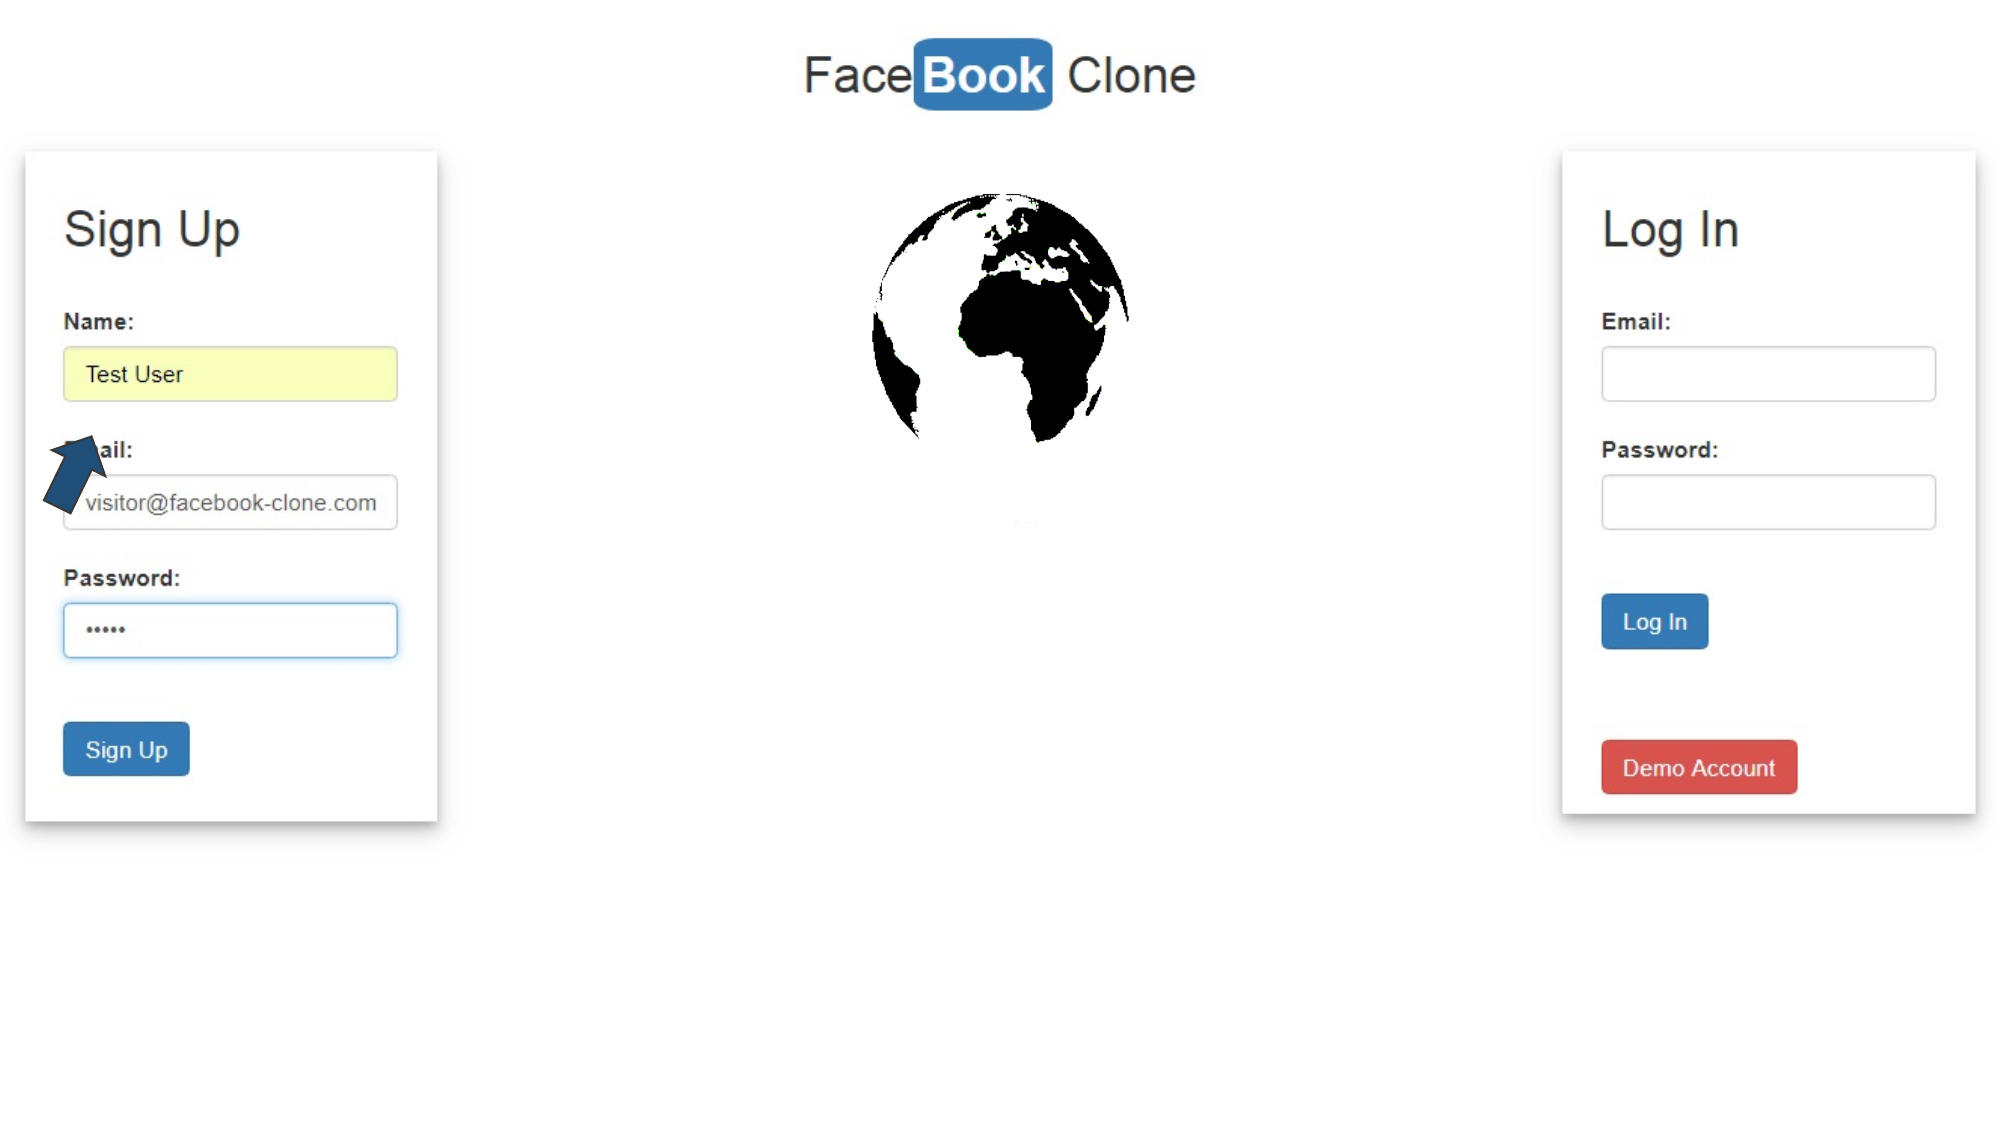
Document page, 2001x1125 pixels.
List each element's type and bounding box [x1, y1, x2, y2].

picture [0, 0, 2000, 968]
